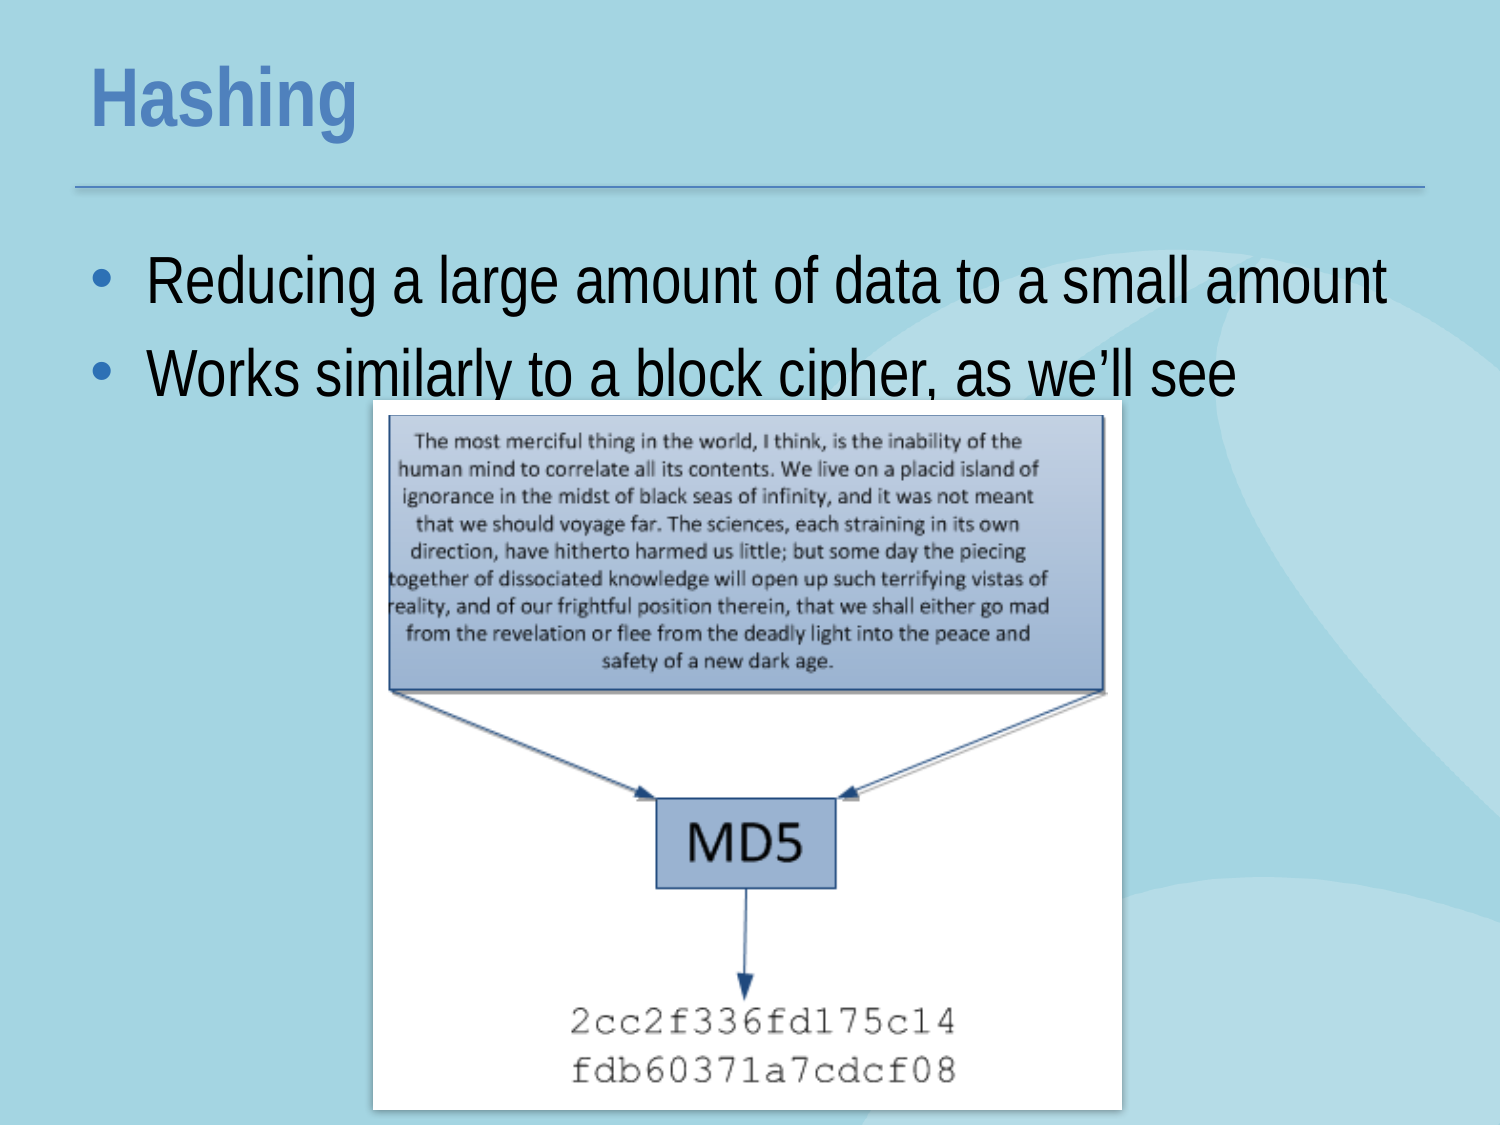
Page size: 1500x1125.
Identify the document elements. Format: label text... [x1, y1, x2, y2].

picture [387, 414, 1109, 1096]
title Hashing [75, 0, 1425, 187]
text_box Add padding [678, 249, 1500, 1125]
list Reducing a large amount of data to a small amount Works similarly to a block cipher, as we’ll see [75, 229, 1425, 1066]
